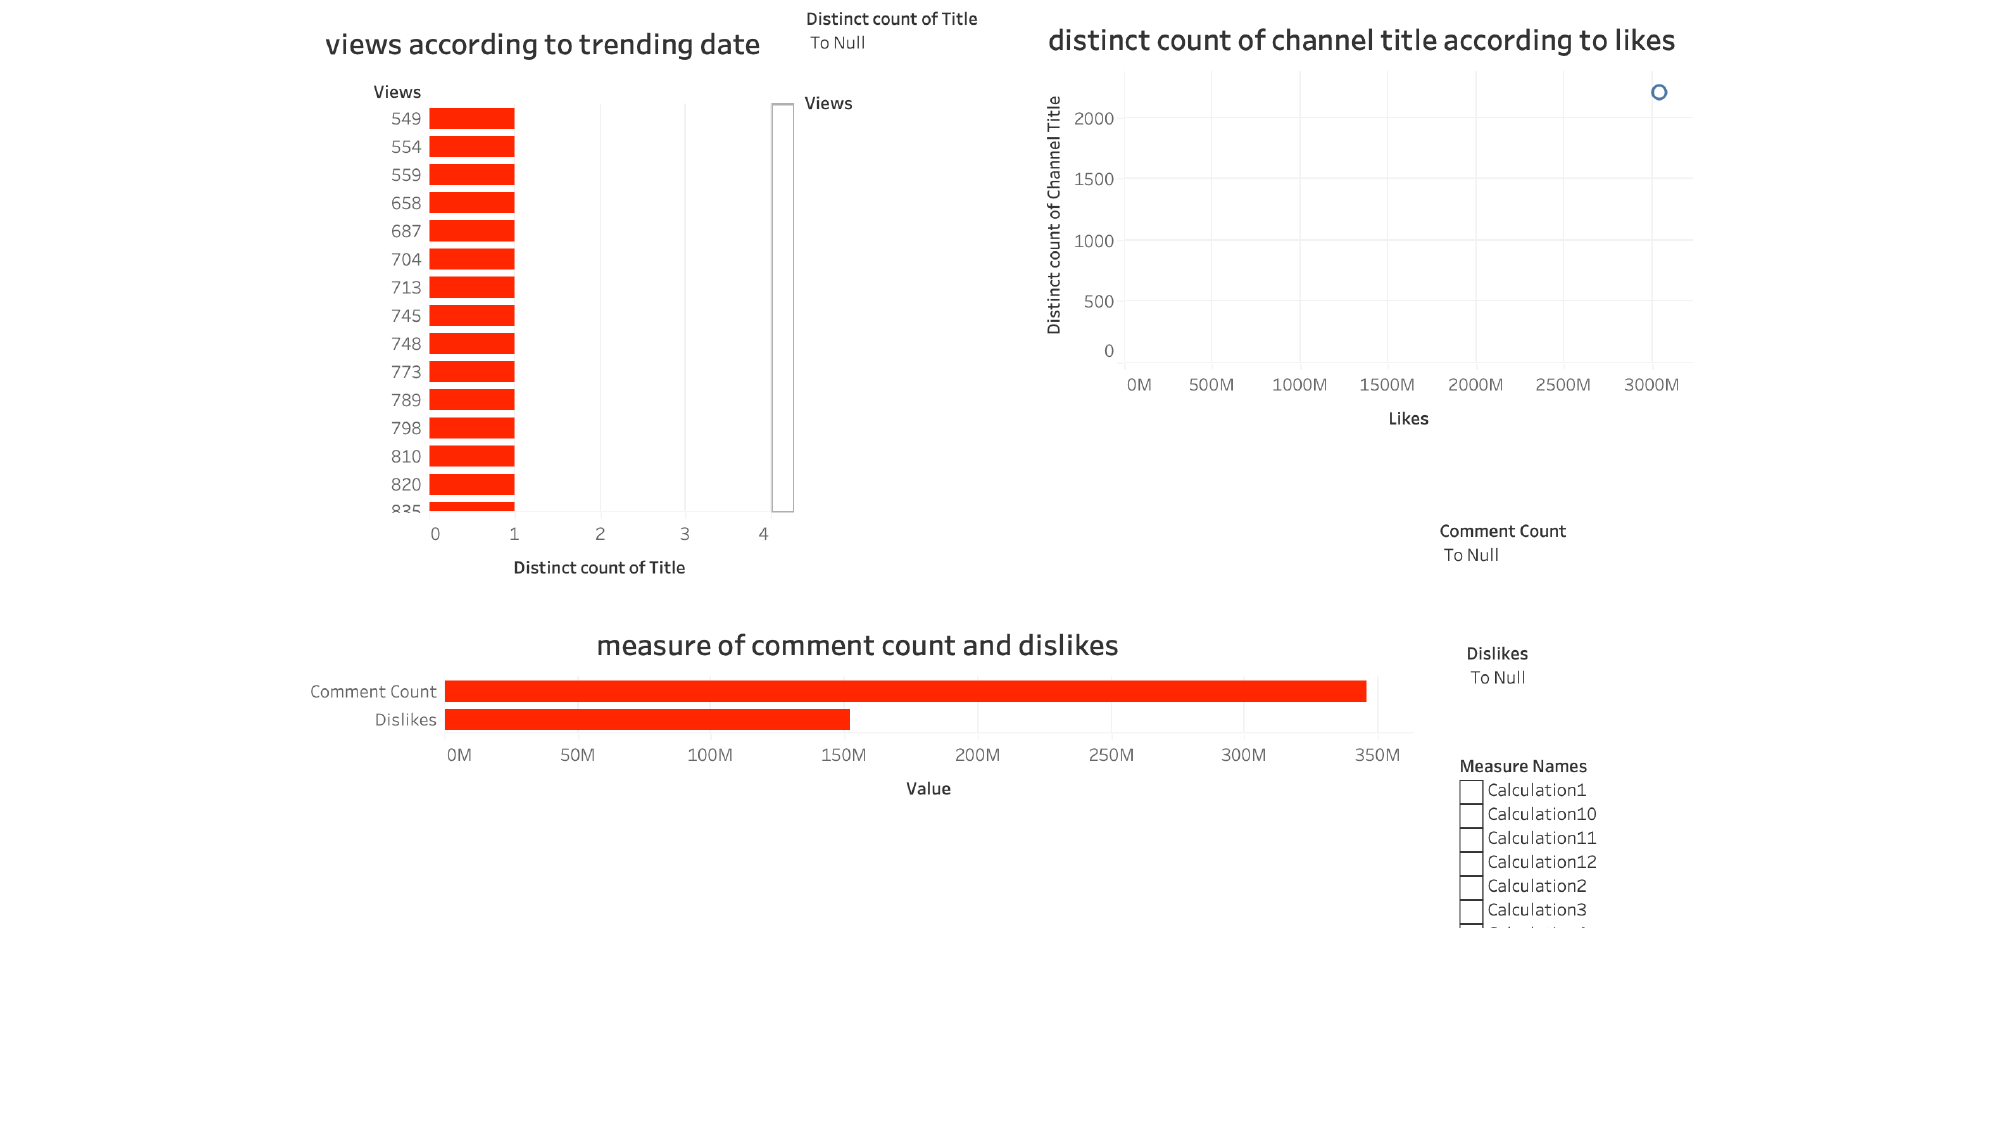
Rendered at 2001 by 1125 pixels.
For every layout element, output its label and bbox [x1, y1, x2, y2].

picture [296, 0, 1704, 1125]
